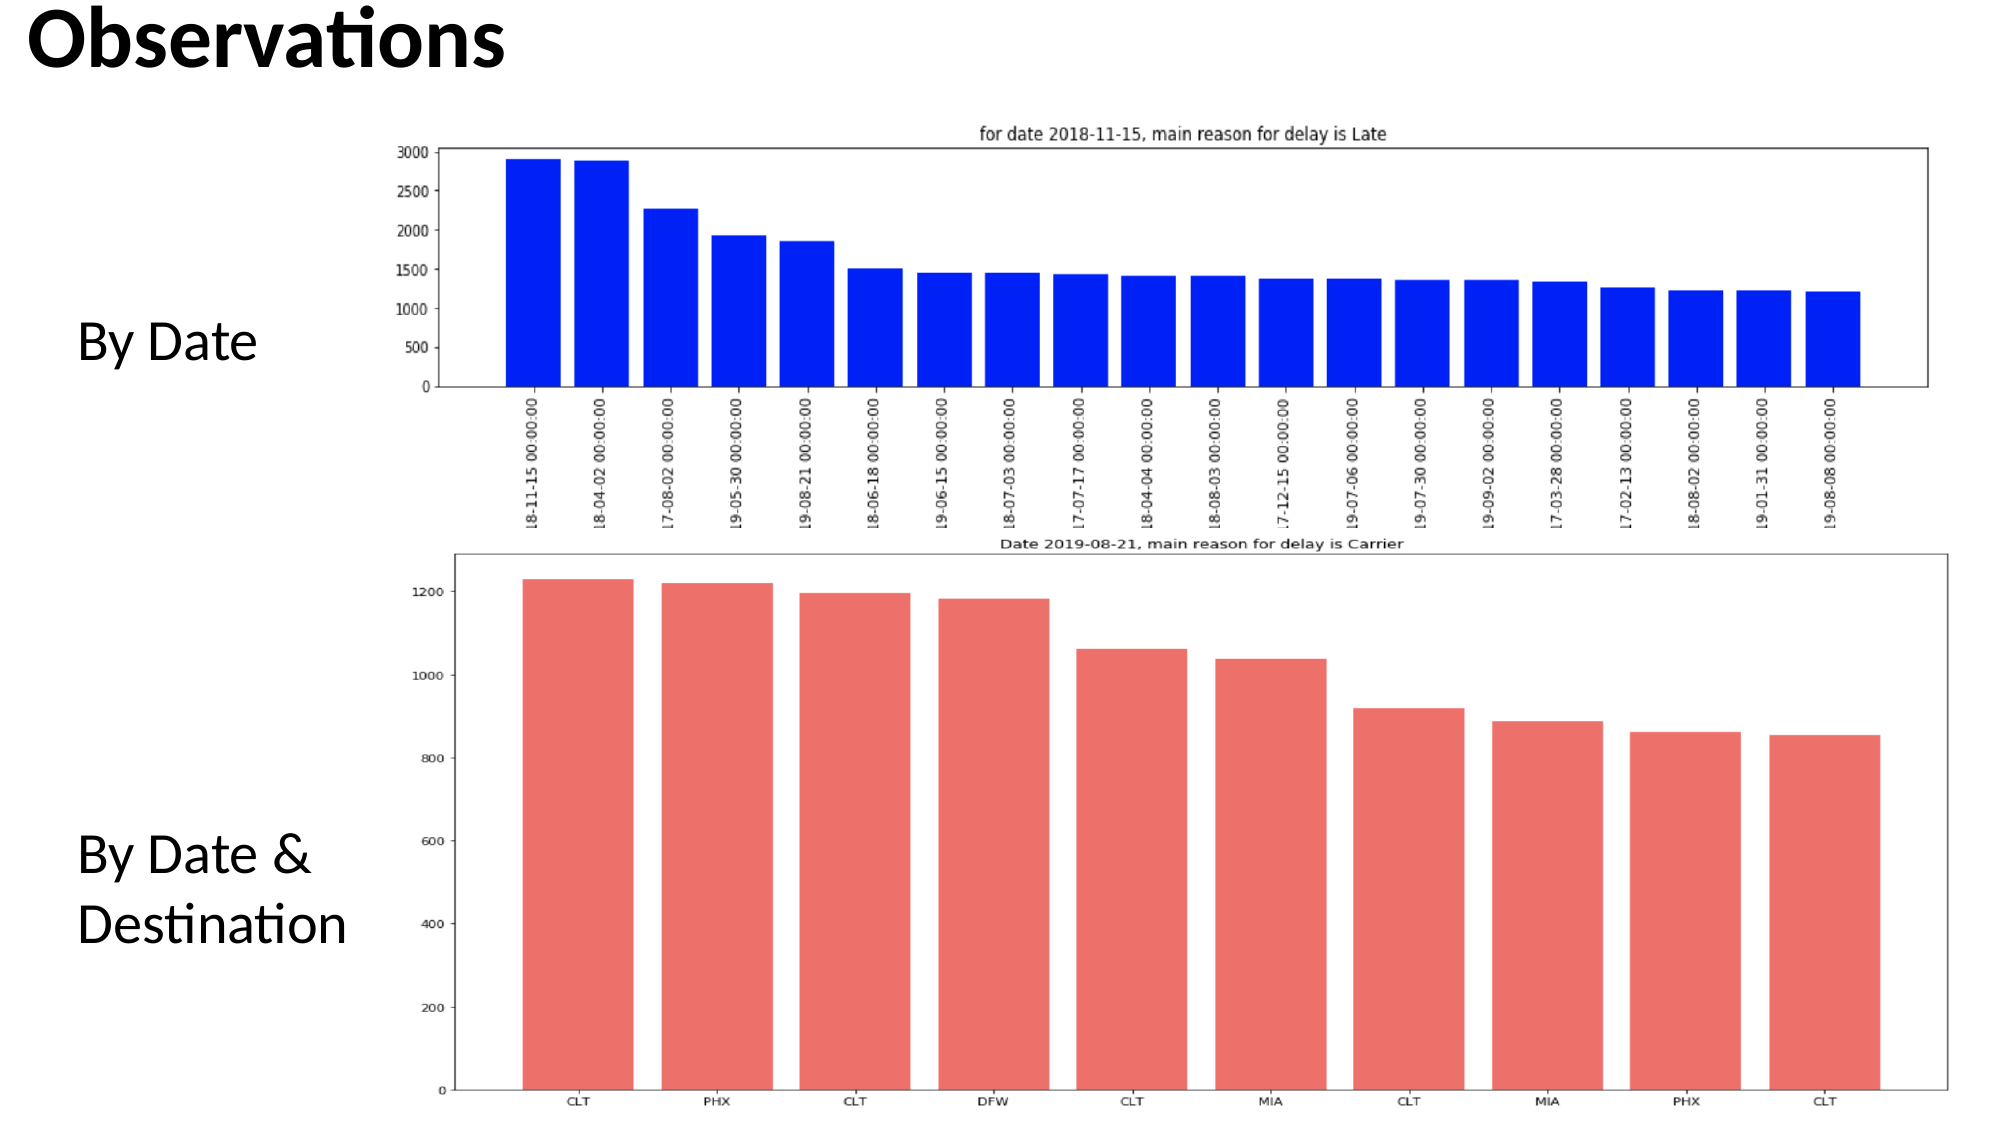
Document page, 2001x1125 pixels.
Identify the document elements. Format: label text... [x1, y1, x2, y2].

text_box By Date & Destination [62, 807, 370, 933]
picture [362, 110, 1976, 1113]
text_box By Date [62, 294, 358, 420]
title Observations [12, 0, 1738, 111]
